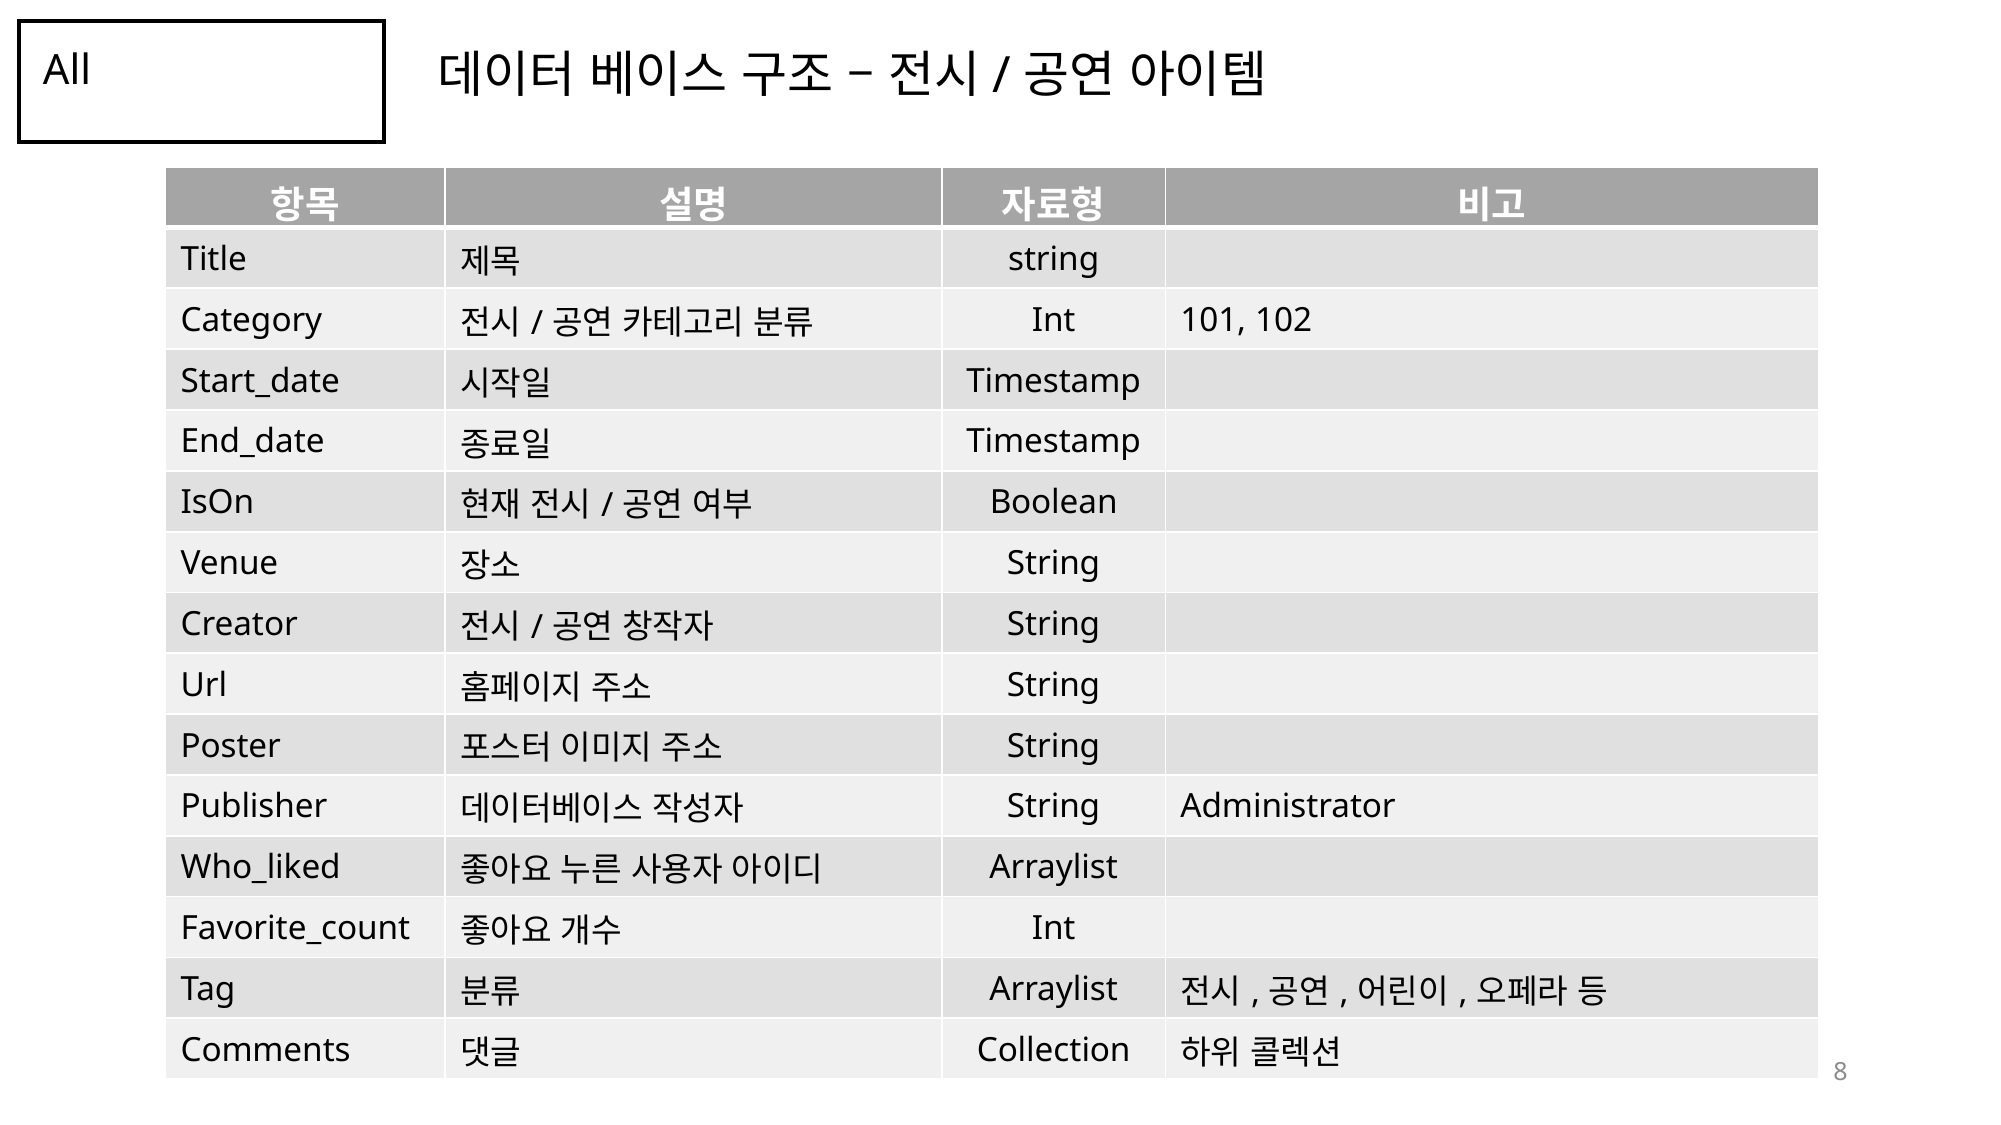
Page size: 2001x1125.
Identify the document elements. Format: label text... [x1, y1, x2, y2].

table_cell Who_liked [166, 837, 444, 896]
table_cell Creator [166, 593, 444, 652]
table_cell String [943, 654, 1165, 713]
table_cell Tag [166, 958, 444, 1017]
table_cell 시작일 [446, 350, 941, 409]
table_cell 좋아요 개수 [446, 897, 941, 957]
table_cell 데이터베이스 작성자 [446, 776, 941, 835]
table_cell Favorite_count [166, 897, 444, 957]
table_cell 홈페이지 주소 [446, 654, 941, 713]
table_cell 전시,공연,어린이,오페라 등 [1166, 958, 1818, 1017]
table_cell String [943, 776, 1165, 835]
table_cell Collection [943, 1019, 1165, 1078]
table_cell Arraylist [943, 958, 1165, 1017]
table_cell string [943, 230, 1165, 287]
table_cell [1166, 350, 1818, 409]
table_header 설명 [446, 168, 941, 225]
table_cell Arraylist [943, 837, 1165, 896]
table_cell 종료일 [446, 411, 941, 470]
table_cell 장소 [446, 533, 941, 592]
table_cell 101, 102 [1166, 289, 1818, 348]
table_cell 좋아요 누른 사용자 아이디 [446, 837, 941, 896]
table_cell String [943, 593, 1165, 652]
table_cell Start_date [166, 350, 444, 409]
table_cell 하위 콜렉션 [1166, 1019, 1818, 1078]
table_cell Timestamp [943, 350, 1165, 409]
text_box 데이터 베이스 구조 – 전시/공연 아이템 [422, 35, 1521, 110]
table_cell Title [166, 230, 444, 287]
table_cell [1166, 411, 1818, 470]
table_cell 전시/공연 창작자 [446, 593, 941, 652]
table_cell Venue [166, 533, 444, 592]
table_cell 포스터 이미지 주소 [446, 715, 941, 774]
table_cell 제목 [446, 230, 941, 287]
table_cell [1166, 593, 1818, 652]
table_header 비고 [1166, 168, 1818, 225]
table_header 항목 [166, 168, 444, 225]
table_cell Int [943, 289, 1165, 348]
table_cell [1166, 533, 1818, 592]
slide_number 8 [1412, 1042, 1863, 1103]
table_cell 현재 전시/공연 여부 [446, 472, 941, 531]
table_cell Boolean [943, 472, 1165, 531]
table_cell [1166, 897, 1818, 957]
table_cell Int [943, 897, 1165, 957]
table_cell 전시/공연 카테고리 분류 [446, 289, 941, 348]
table_cell [1166, 837, 1818, 896]
table_cell Category [166, 289, 444, 348]
table_cell String [943, 715, 1165, 774]
table_cell [1166, 230, 1818, 287]
table_cell Url [166, 654, 444, 713]
table_cell Comments [166, 1019, 444, 1078]
table_cell Publisher [166, 776, 444, 835]
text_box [18, 20, 385, 143]
table_cell End_date [166, 411, 444, 470]
table_header 자료형 [943, 168, 1165, 225]
table_cell Poster [166, 715, 444, 774]
table_cell 댓글 [446, 1019, 941, 1078]
table_cell [1166, 472, 1818, 531]
table_cell [1166, 715, 1818, 774]
table_cell String [943, 533, 1165, 592]
table_cell 분류 [446, 958, 941, 1017]
table_cell IsOn [166, 472, 444, 531]
table_cell Administrator [1166, 776, 1818, 835]
table_cell Timestamp [943, 411, 1165, 470]
table_cell [1166, 654, 1818, 713]
